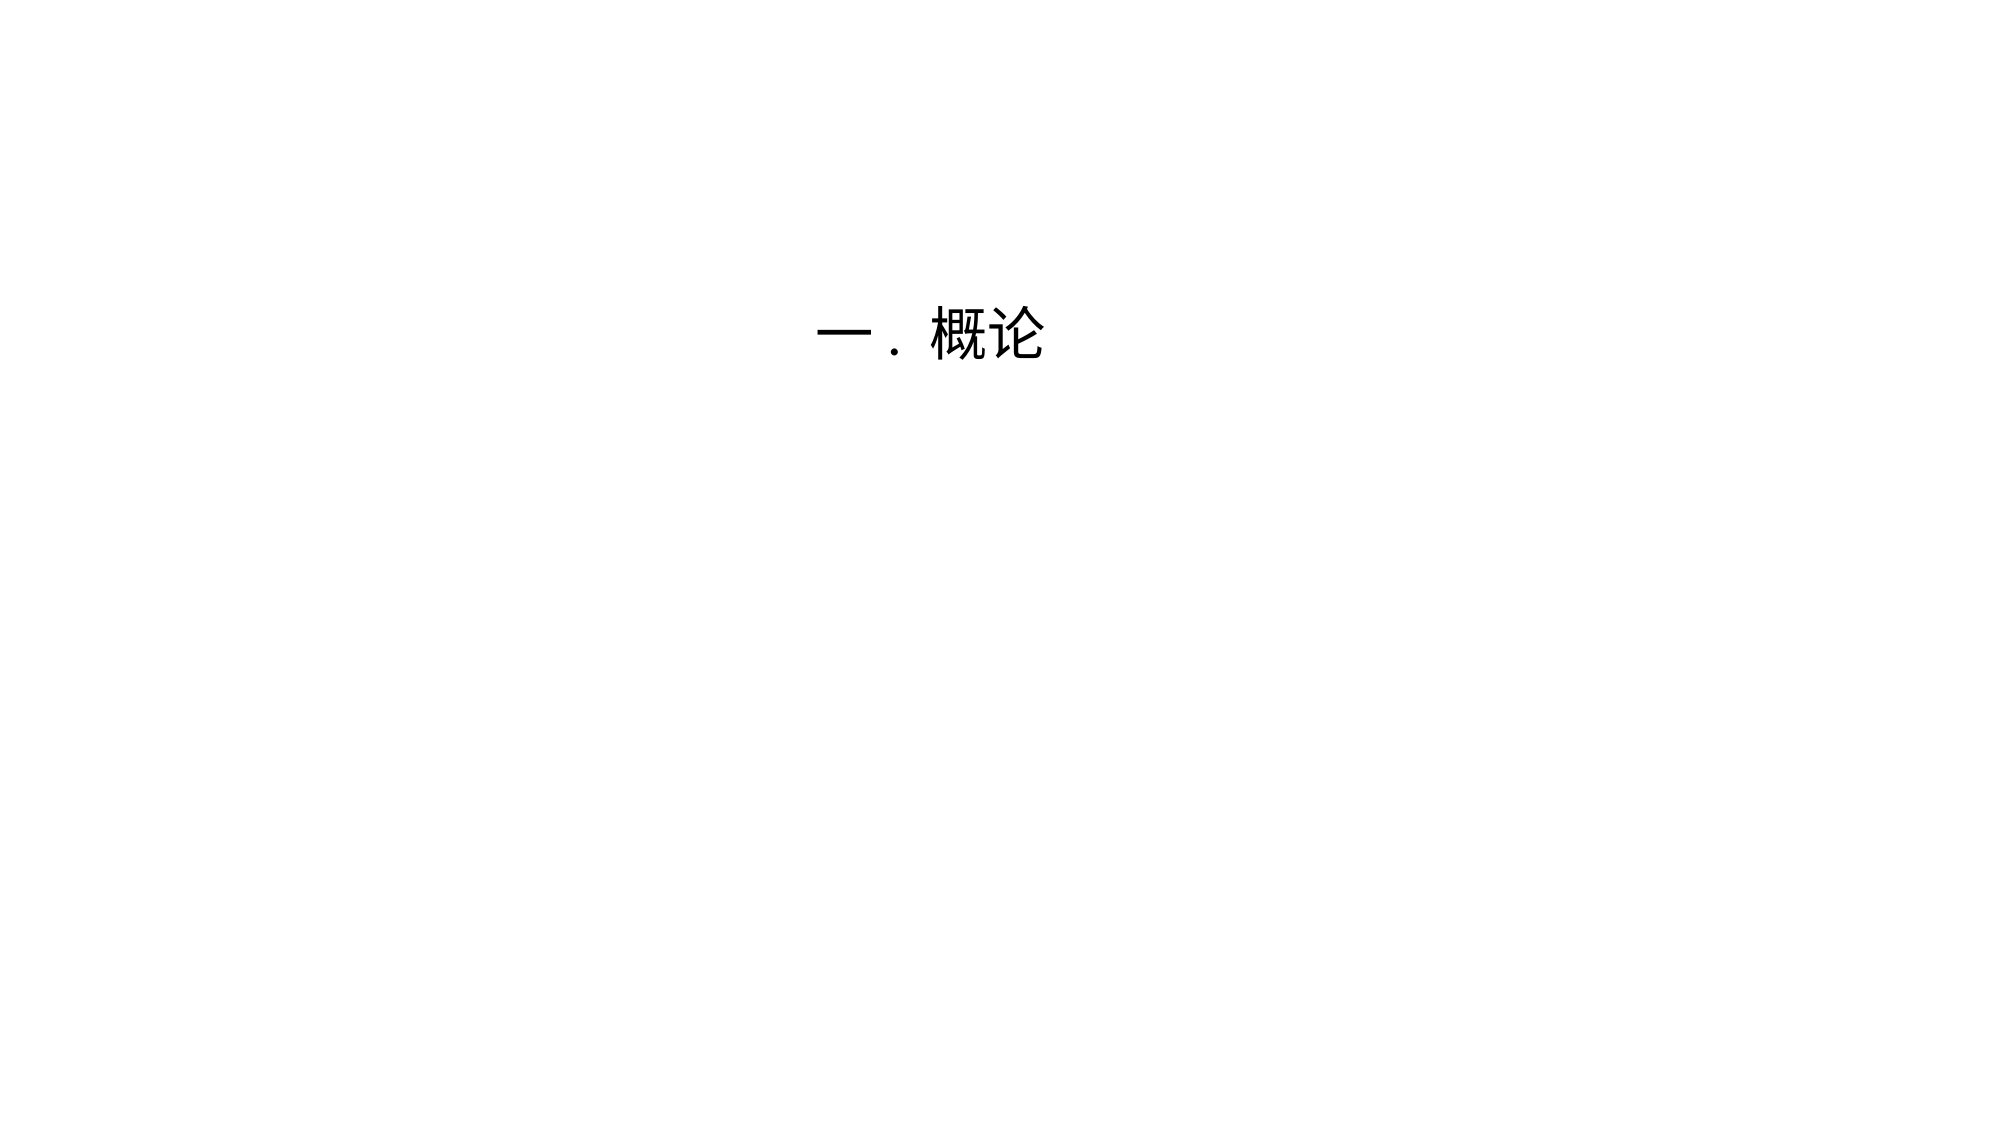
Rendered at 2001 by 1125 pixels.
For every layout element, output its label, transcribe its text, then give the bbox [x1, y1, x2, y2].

title 一. 概论 [327, 282, 1534, 377]
